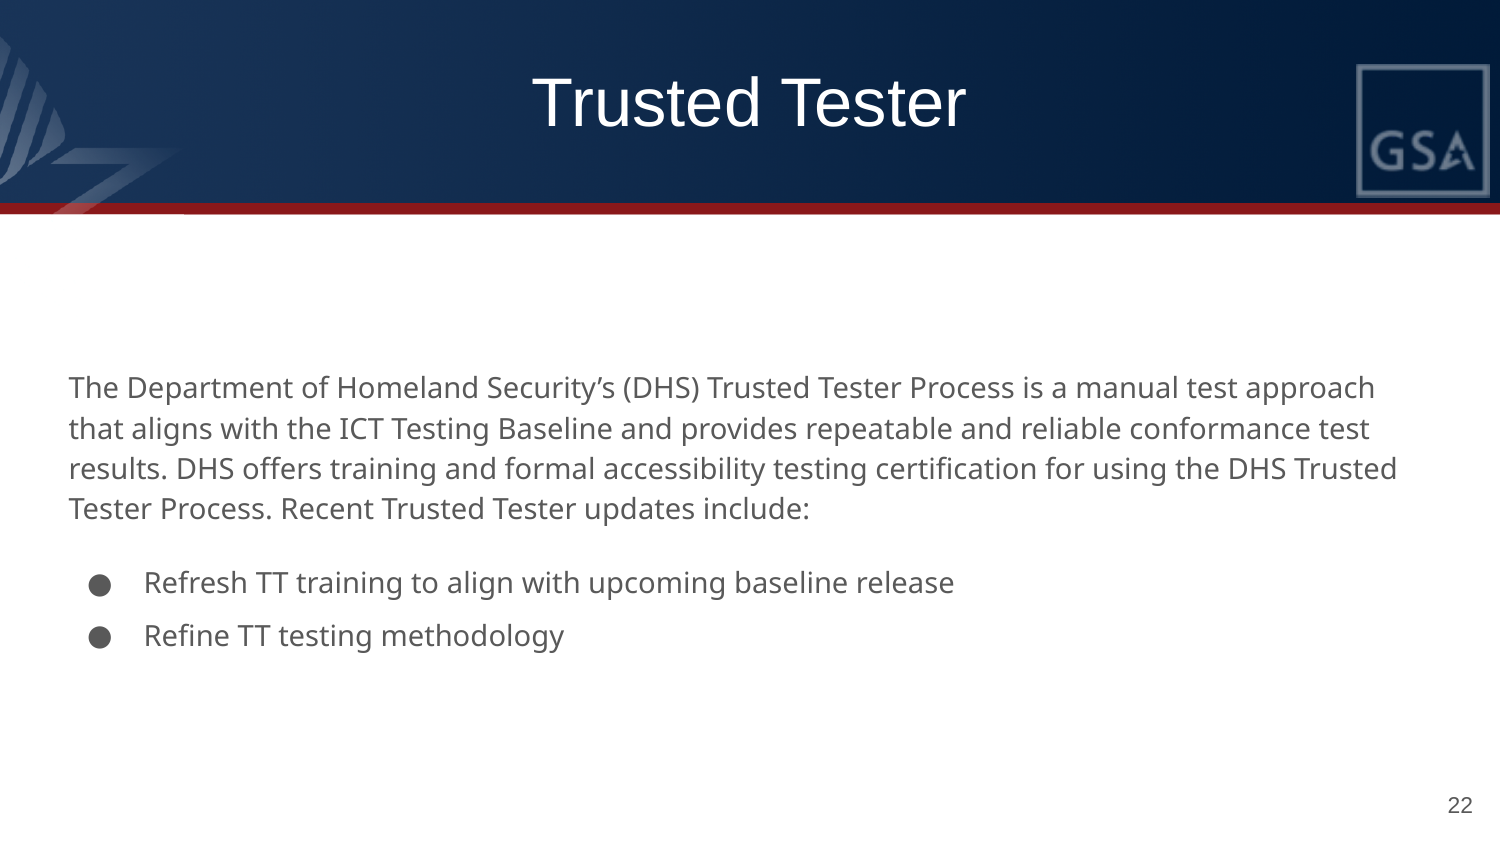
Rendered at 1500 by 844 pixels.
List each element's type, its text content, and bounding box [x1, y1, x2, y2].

slide_number 22 [1146, 782, 1485, 827]
title Trusted Tester [103, 23, 1397, 187]
picture [0, 0, 1500, 844]
list The Department of Homeland Security’s (DHS) Trusted Tester Process is a manual test approach that aligns with the ICT Testing Baseline and provides repeatable and reliable conformance test results. DHS offers training and formal accessibility testing certification for using the DHS Trusted Tester Process. Recent Trusted Tester updates include: Refresh TT training to align with upcoming baseline release Refine TT testing methodology [57, 224, 1438, 792]
